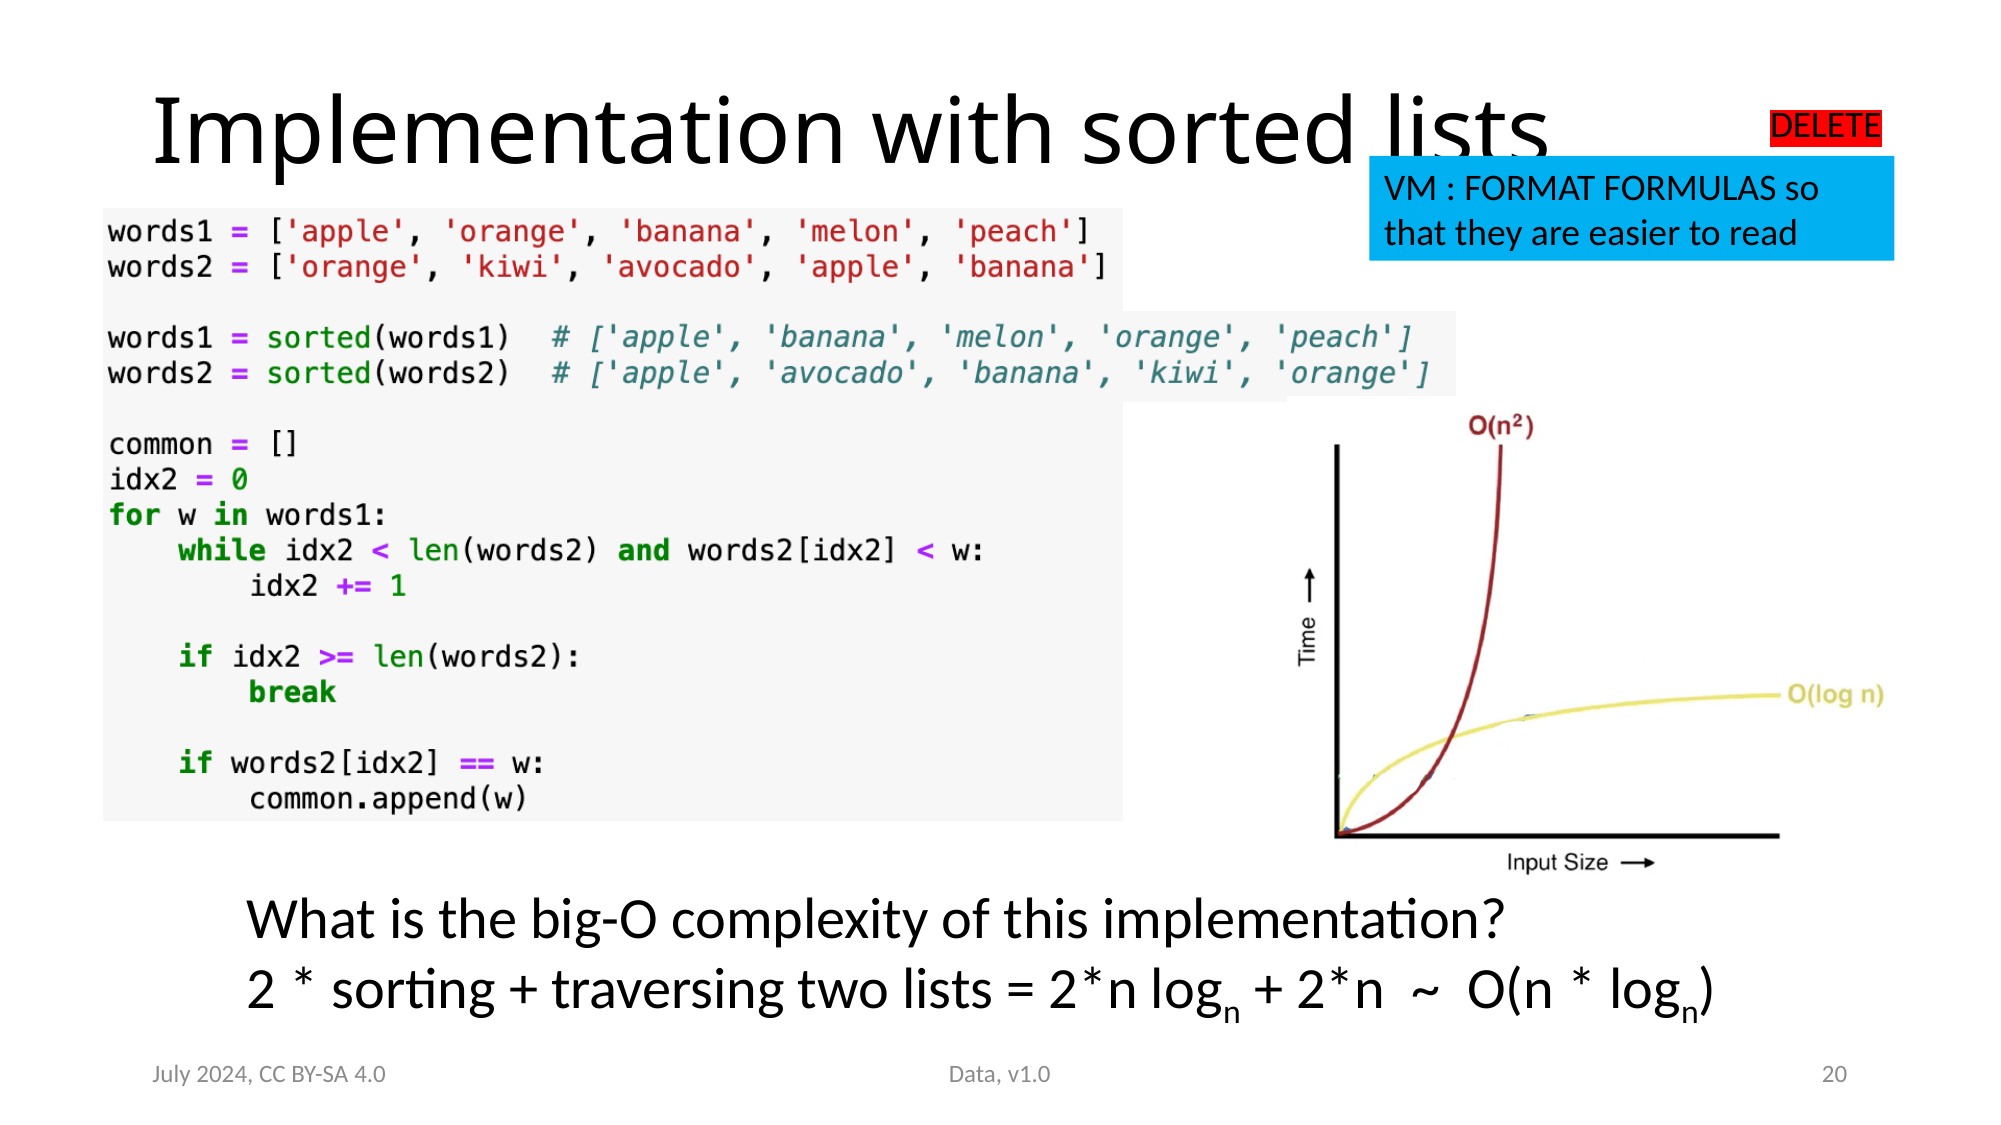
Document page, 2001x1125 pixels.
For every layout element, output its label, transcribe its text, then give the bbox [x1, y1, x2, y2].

title Implementation with sorted lists [137, 59, 1863, 209]
text_box What is the big-O complexity of this implementation? 2 * sorting + traversing two lists = 2*n logn + 2*n ~ O(n * logn) [232, 872, 1827, 1038]
text_box VM : FORMAT FORMULAS so that they are easier to read [1369, 155, 1895, 261]
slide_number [137, 1042, 588, 1103]
footer Data, v1.0 [662, 1042, 1338, 1103]
text_box DELETE [1755, 92, 1897, 153]
picture [103, 208, 1897, 878]
slide_number 20 [1412, 1042, 1863, 1103]
